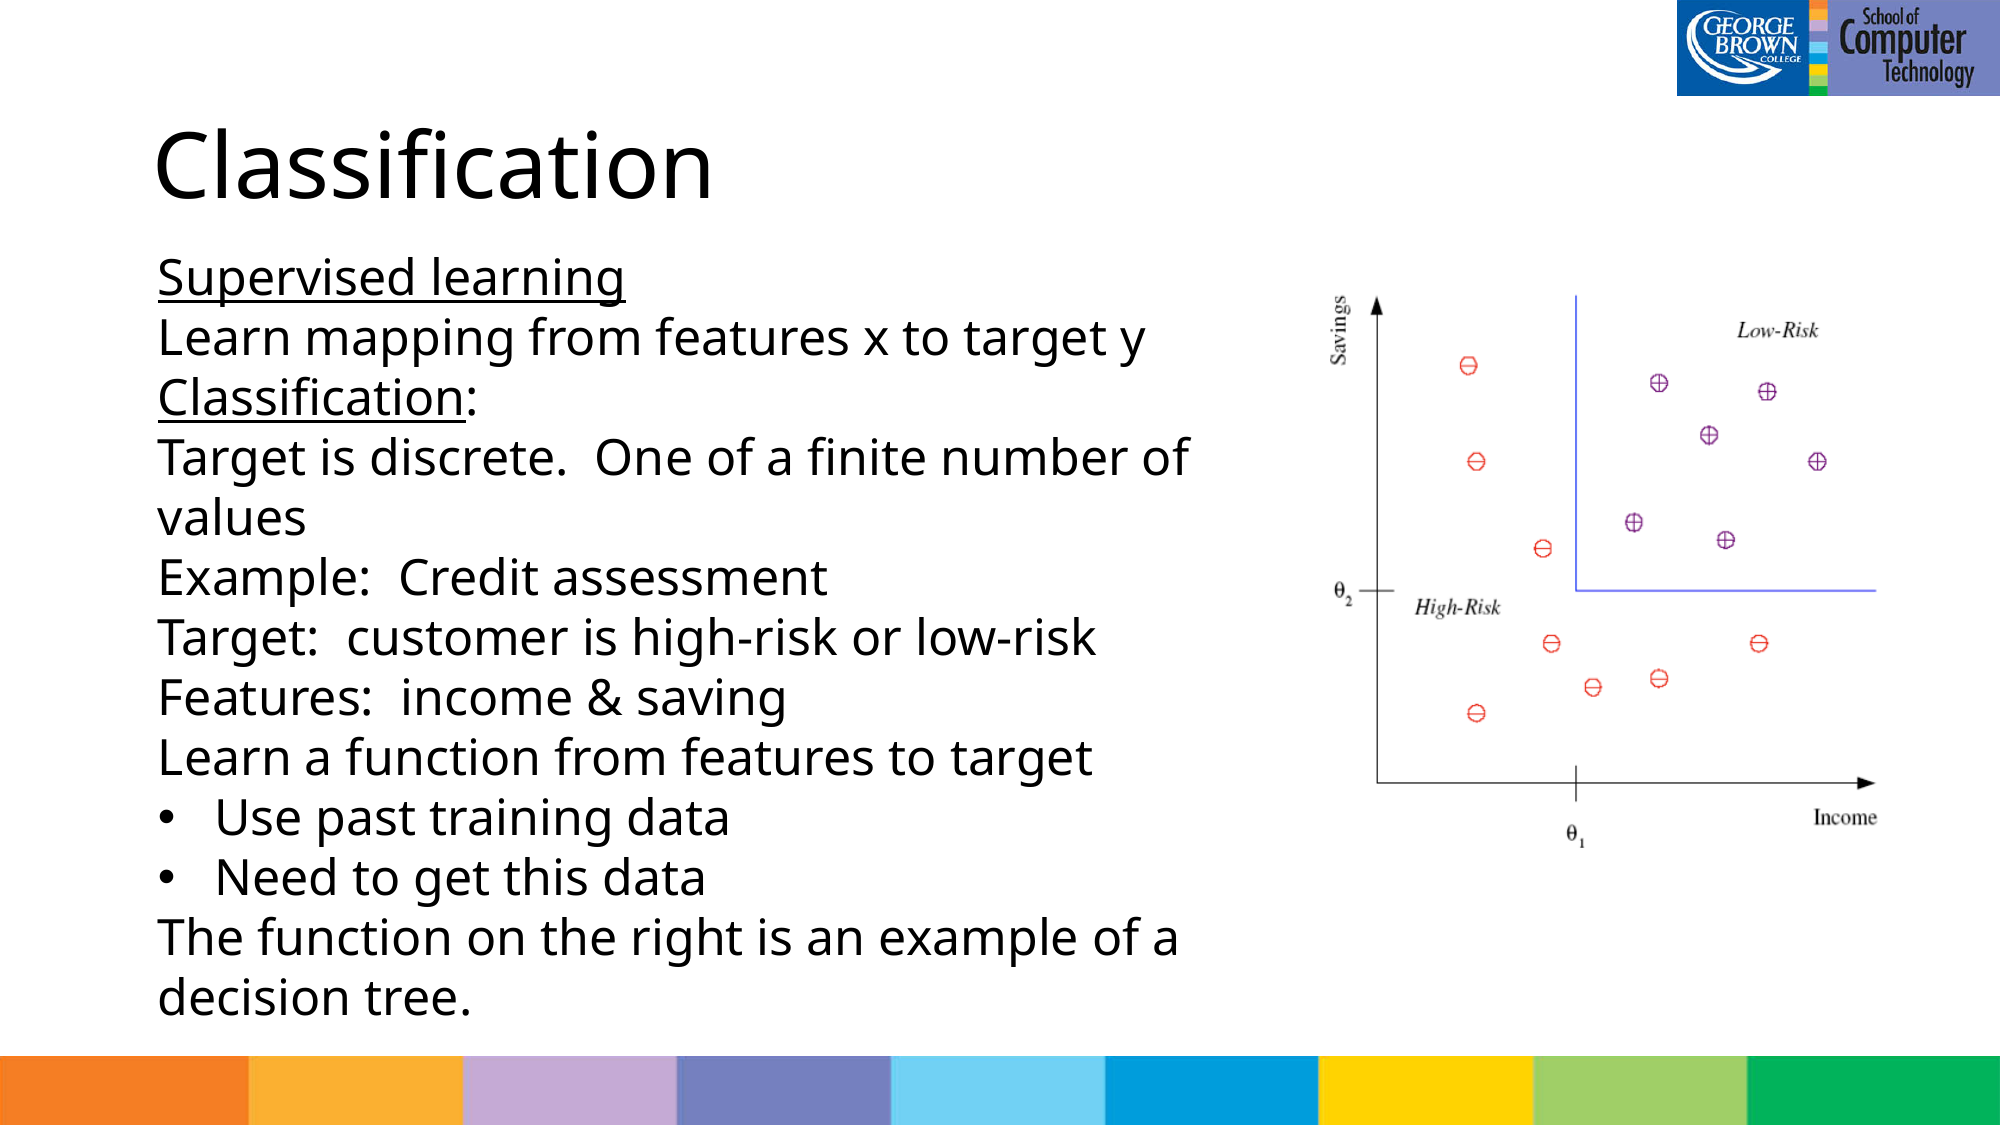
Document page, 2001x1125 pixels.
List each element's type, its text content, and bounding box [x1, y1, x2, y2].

picture [1677, 0, 2000, 96]
picture [0, 1056, 1105, 1125]
text_box Supervised learning Learn mapping from features x to target y Classification: Target is discrete. One of a finite number of values Example: Credit assessment Target: customer is high-risk or low-risk Features: income & saving Learn a function from features to target Use past training data Need to get this data The function on the right is an example of a decision tree. [142, 238, 1298, 1034]
picture [1318, 1056, 2000, 1125]
title Classification [137, 59, 1863, 278]
picture [1297, 247, 1942, 861]
